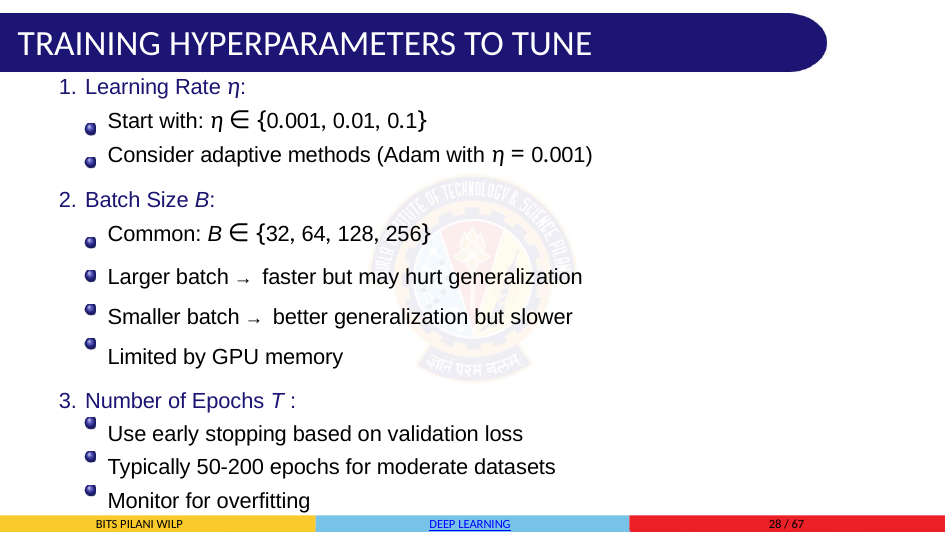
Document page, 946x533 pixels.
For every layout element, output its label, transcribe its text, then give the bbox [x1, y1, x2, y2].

title Training Hyperparameters to Tune [15, 17, 886, 110]
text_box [0, 515, 946, 531]
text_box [83, 123, 96, 497]
text_box Learning Rate η: Start with: η ∈ {0.001, 0.01, 0.1} Consider adaptive methods (Adam with η = 0.001) Batch Size B: Common: B ∈ {32, 64, 128, 256} Larger batch → faster but may hurt generalization Smaller batch → better generalization but slower Limited by GPU memory Number of Epochs T : Use early stopping based on validation loss Typically 50-200 epochs for moderate datasets Monitor for overfitting [56, 63, 617, 513]
picture [0, 13, 945, 515]
